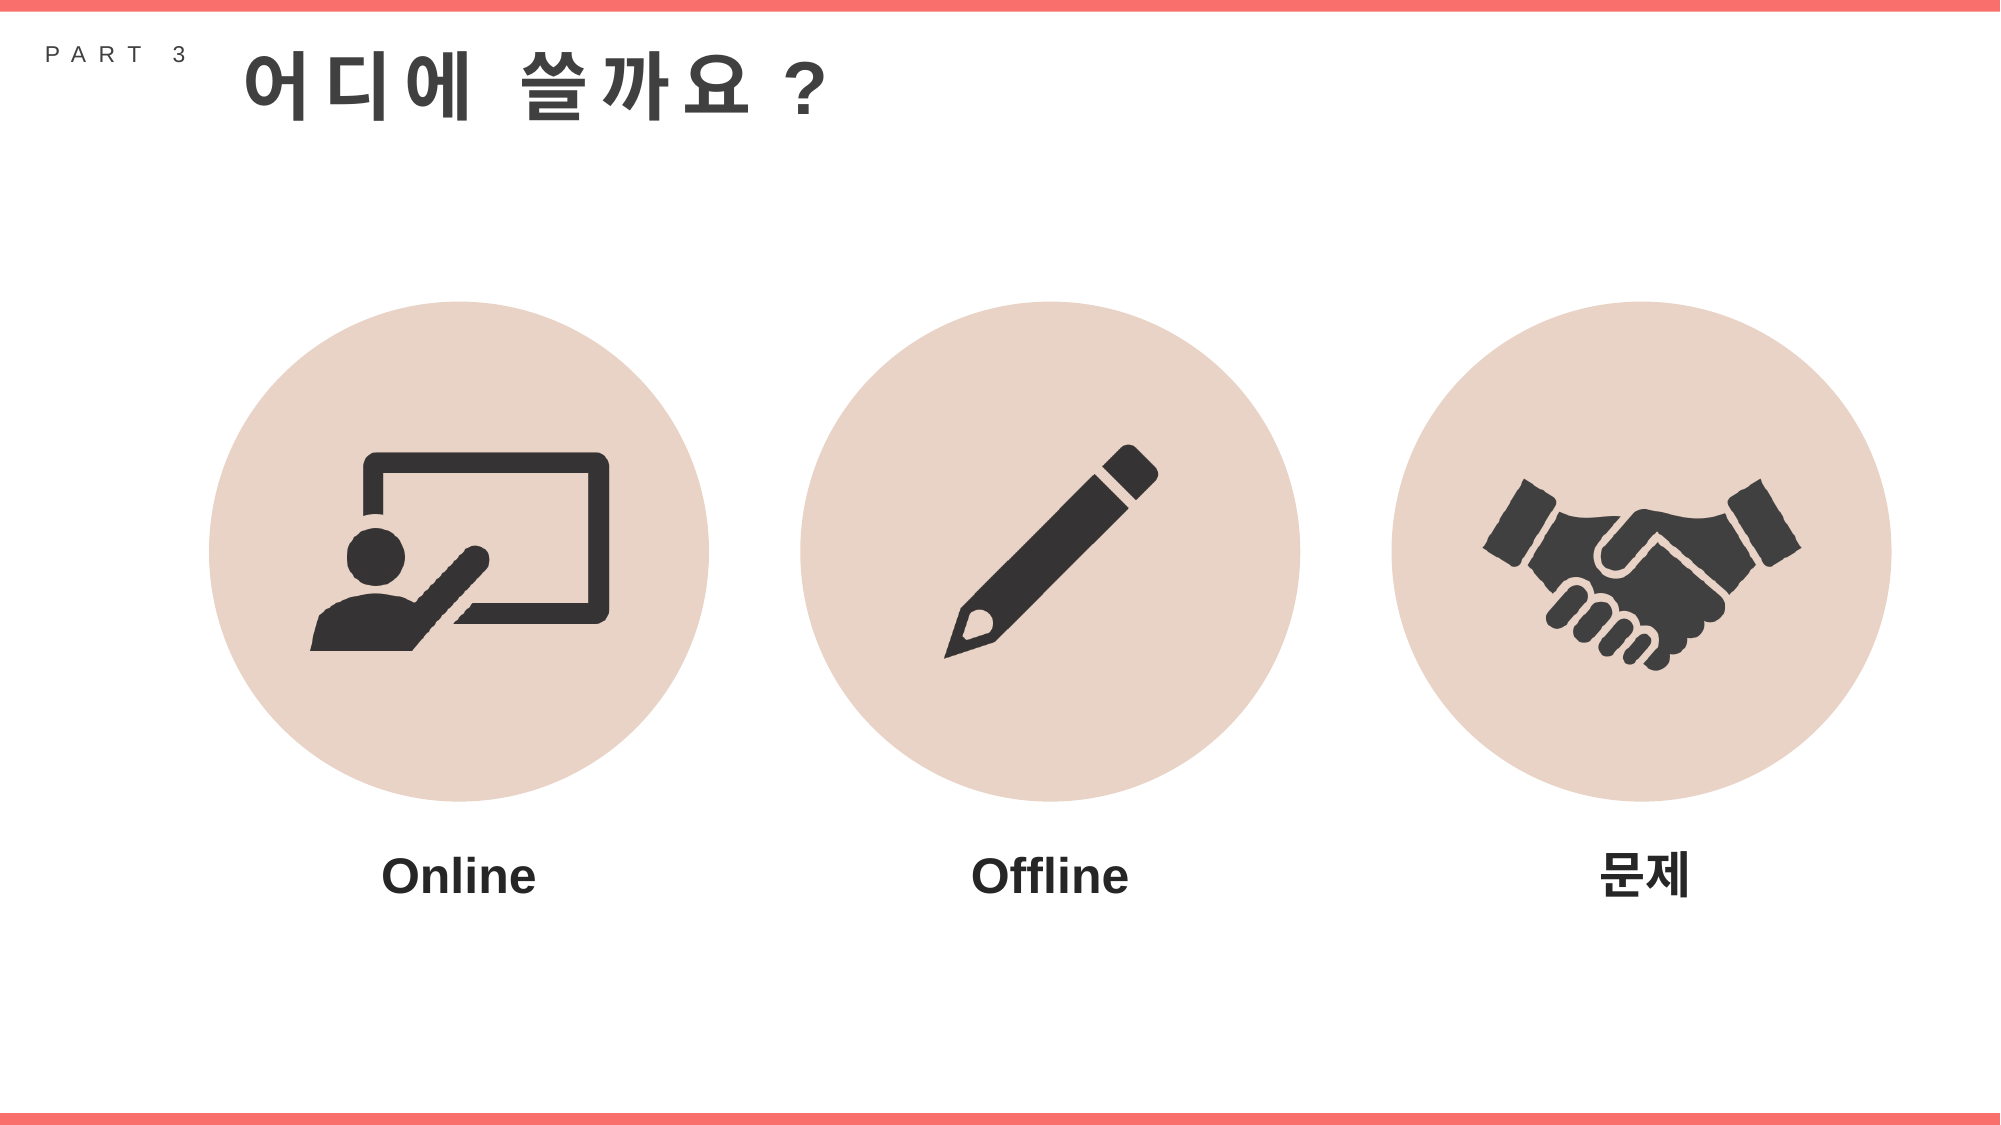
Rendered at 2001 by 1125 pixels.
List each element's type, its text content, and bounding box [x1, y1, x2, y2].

text_box [1489, 751, 1794, 803]
text_box [207, 300, 711, 803]
text_box PART 3 [30, 32, 201, 75]
text_box Offline [955, 835, 1145, 911]
text_box Online [366, 835, 552, 911]
picture [1465, 398, 1818, 751]
text_box [0, 1112, 2000, 1125]
text_box [0, 0, 2000, 13]
text_box 문제 [1585, 835, 1707, 911]
picture [295, 387, 623, 716]
text_box [1390, 300, 1893, 731]
text_box [799, 300, 1302, 803]
text_box 어디에 쓸까요? [227, 32, 844, 138]
picture [921, 423, 1179, 680]
